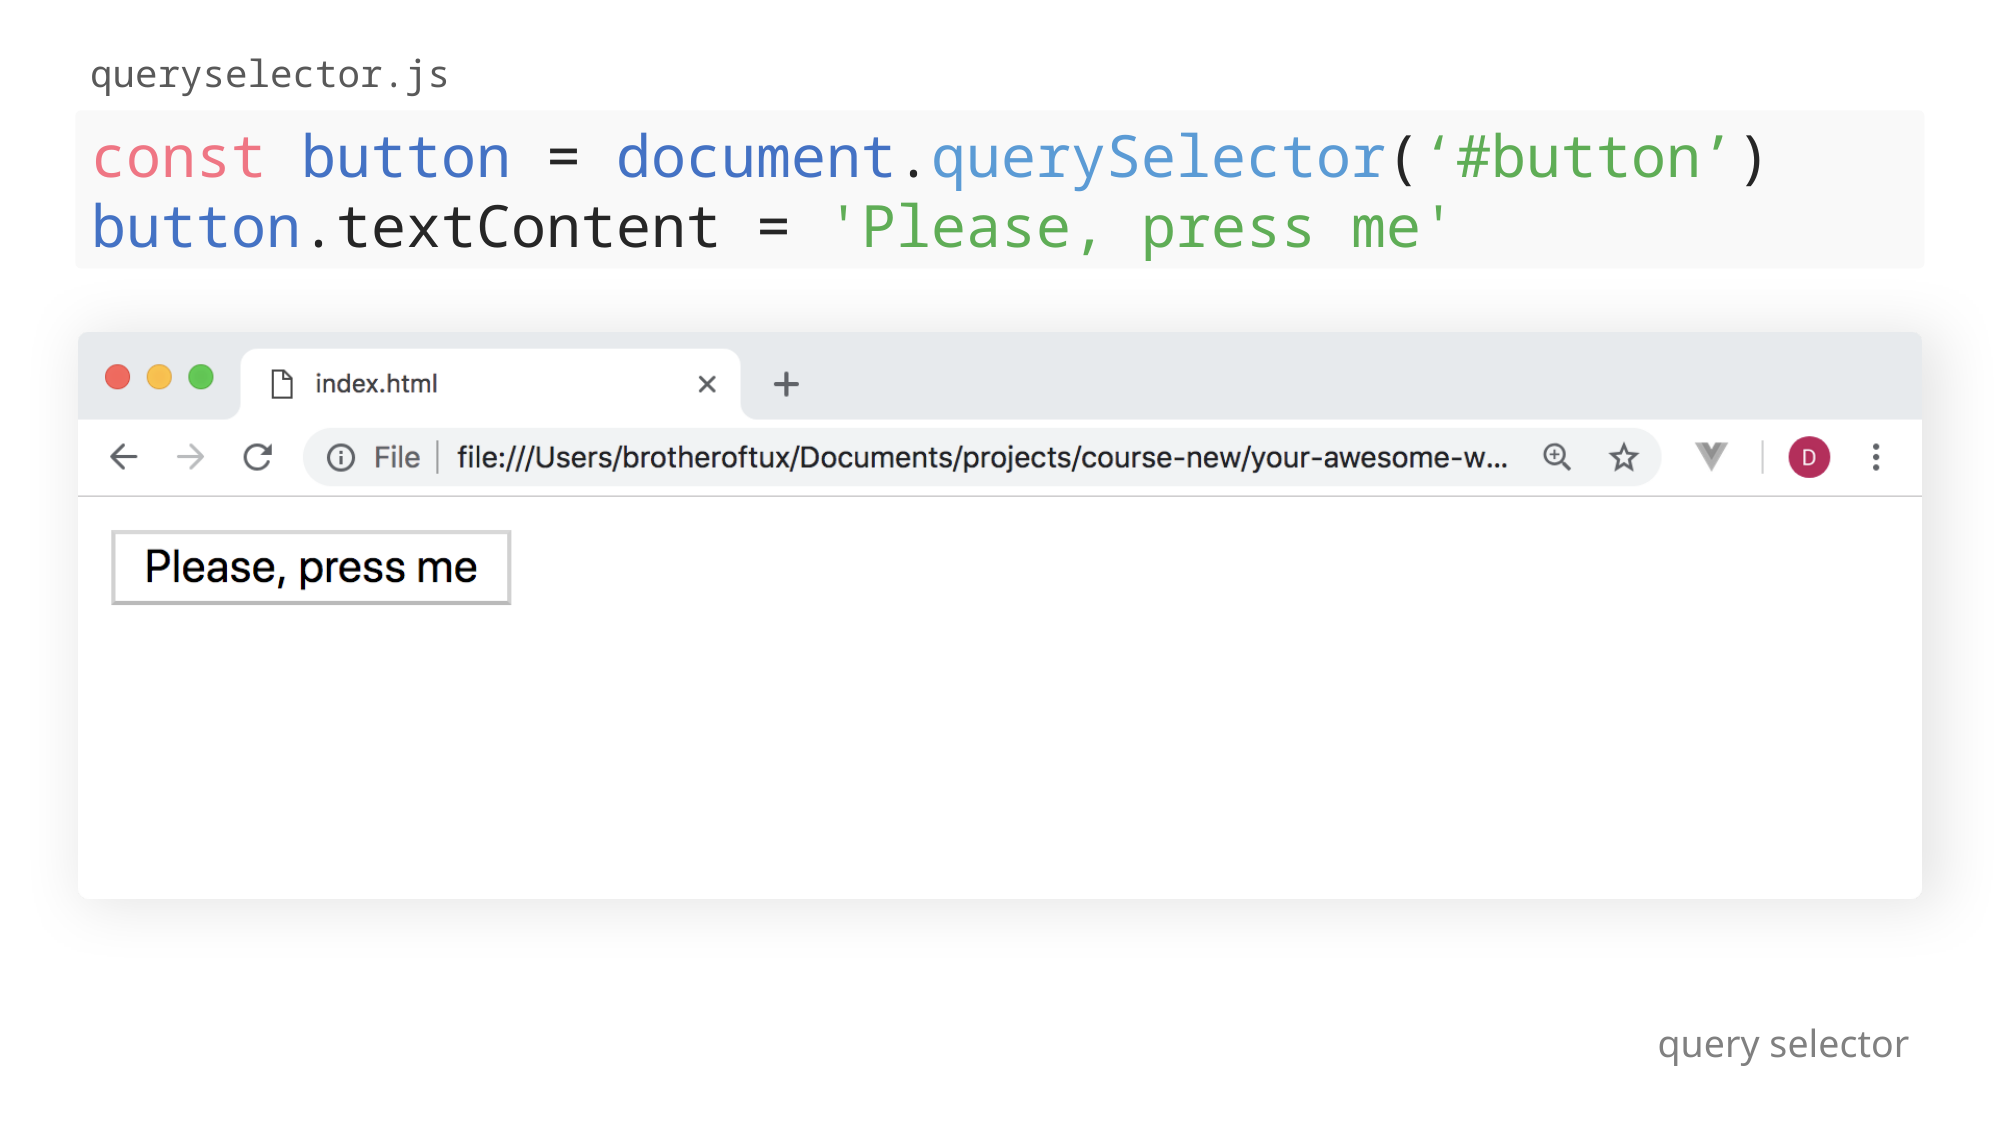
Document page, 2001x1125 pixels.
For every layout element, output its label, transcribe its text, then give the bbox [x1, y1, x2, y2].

list queryselector.js [75, 48, 1925, 111]
text_box const button = document.querySelector(‘#button’) button.textContent = 'Please, press me' [75, 110, 1925, 269]
picture [78, 331, 1922, 899]
list query selector [75, 1017, 1925, 1081]
